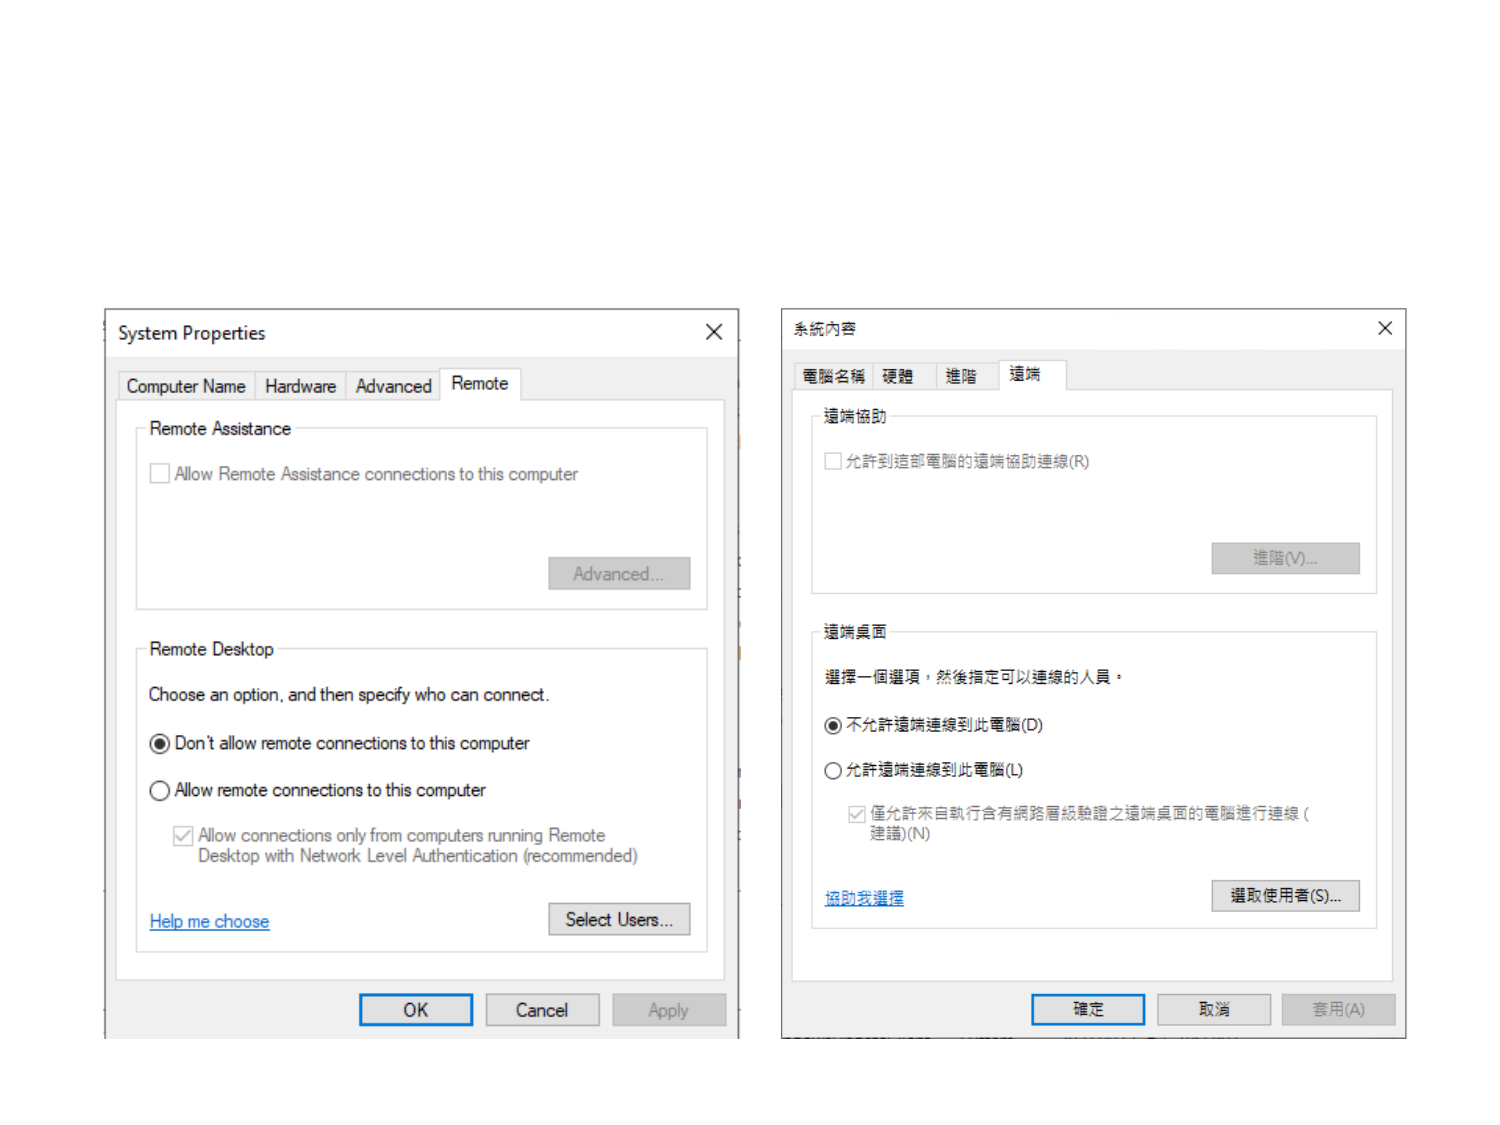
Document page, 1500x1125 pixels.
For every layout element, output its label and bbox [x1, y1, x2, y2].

picture [781, 307, 1408, 1039]
picture [103, 307, 741, 1039]
